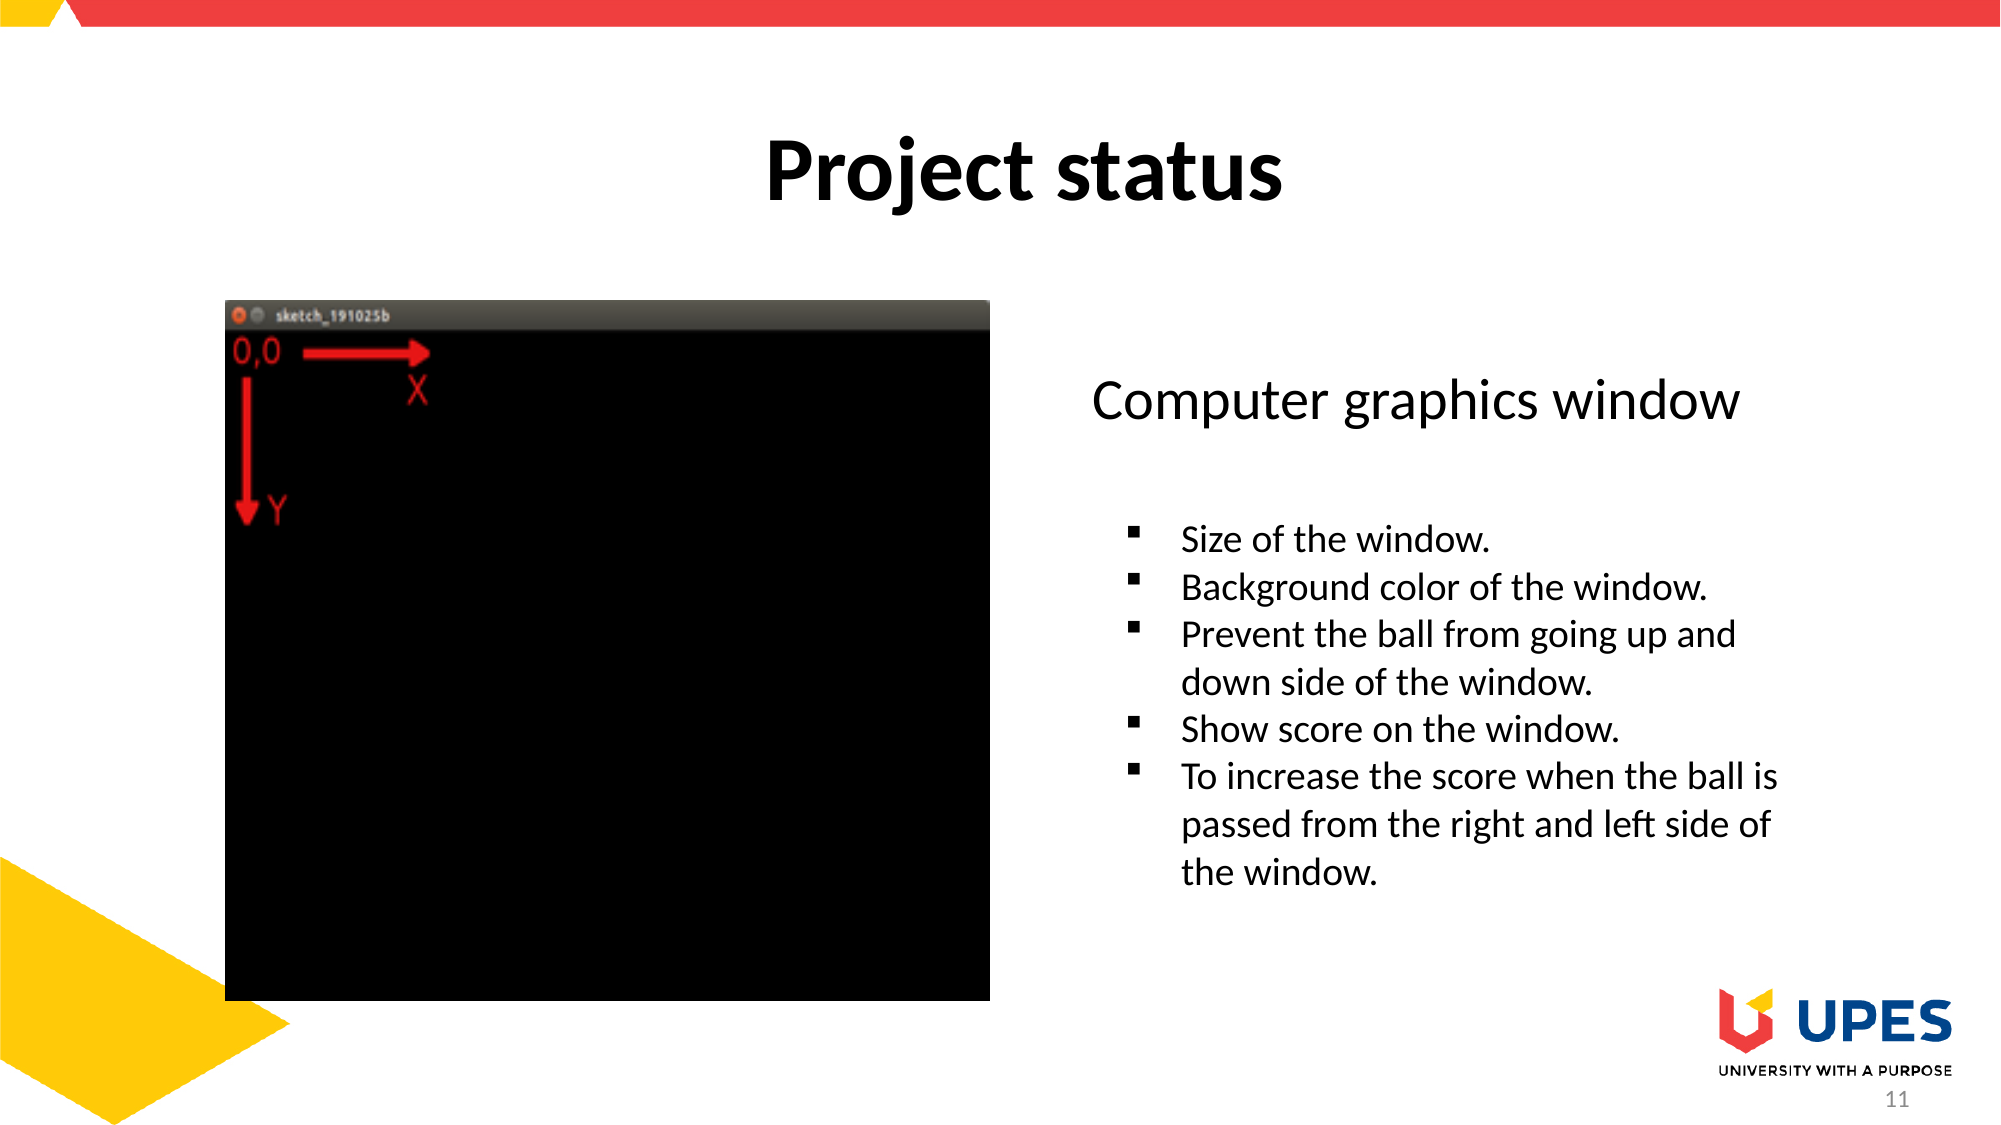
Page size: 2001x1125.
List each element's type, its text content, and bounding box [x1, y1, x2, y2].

text_box Size of the window. Background color of the window. Prevent the ball from going up and down side of the window. Show score on the window. To increase the score when the ball is passed from the right and left side of the window. [1110, 505, 1835, 948]
text_box Computer graphics window [1077, 353, 1835, 439]
title Project status [125, 70, 1925, 258]
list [224, 300, 991, 1001]
picture [0, 0, 2001, 1125]
